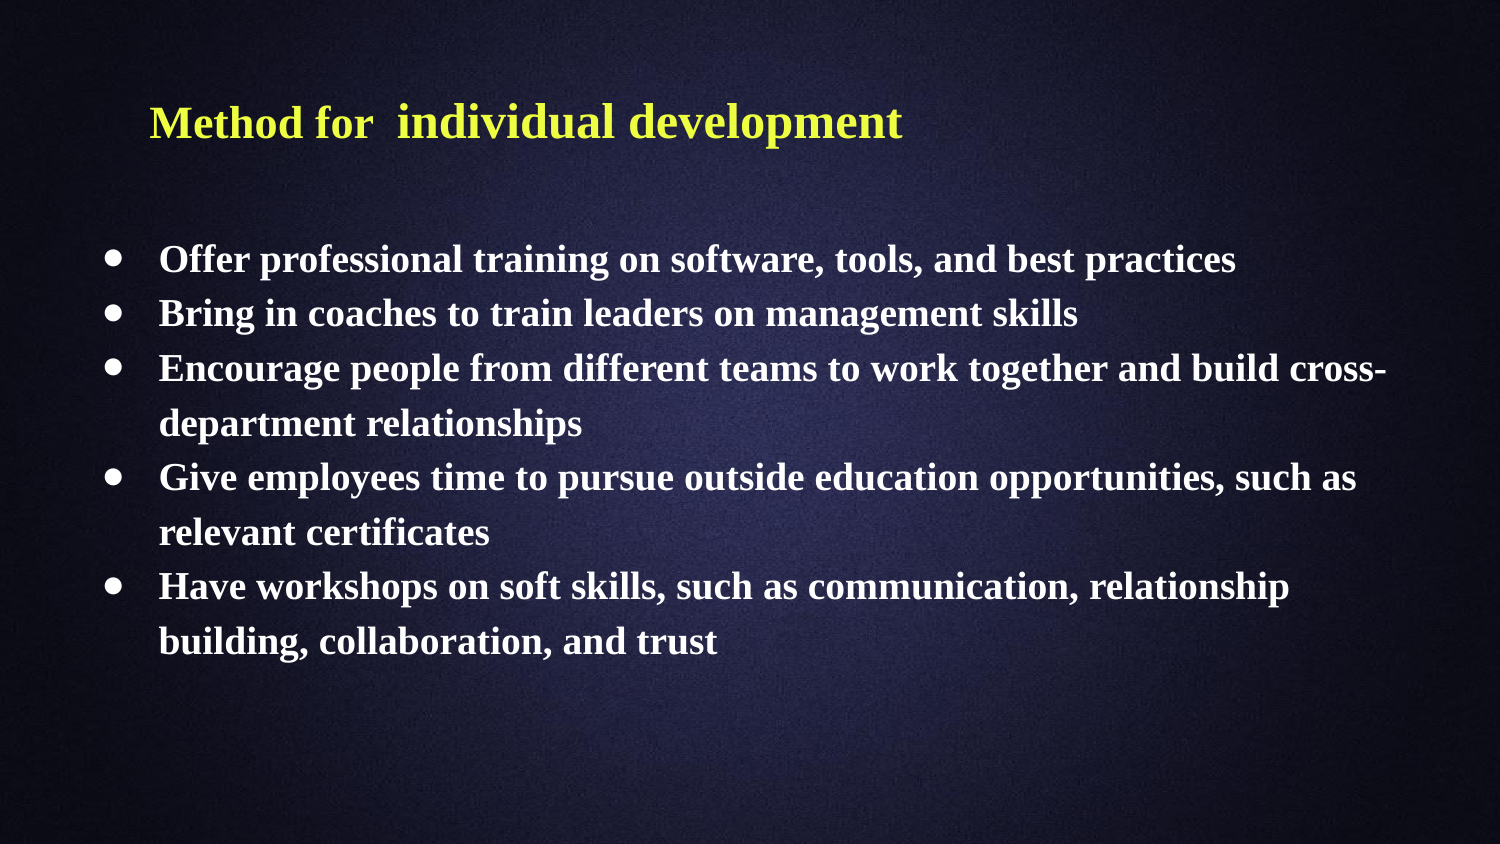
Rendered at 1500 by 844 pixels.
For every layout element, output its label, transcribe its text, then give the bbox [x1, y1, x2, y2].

title Method for individual development [51, 72, 1449, 167]
picture [0, 0, 1500, 844]
text_box Offer professional training on software, tools, and best practices Bring in coaches to train leaders on management skills Encourage people from different teams to work together and build cross-department relationships Give employees time to pursue outside education opportunities, such as relevant certificates Have workshops on soft skills, such as communication, relationship building, collaboration, and trust [68, 210, 1421, 825]
